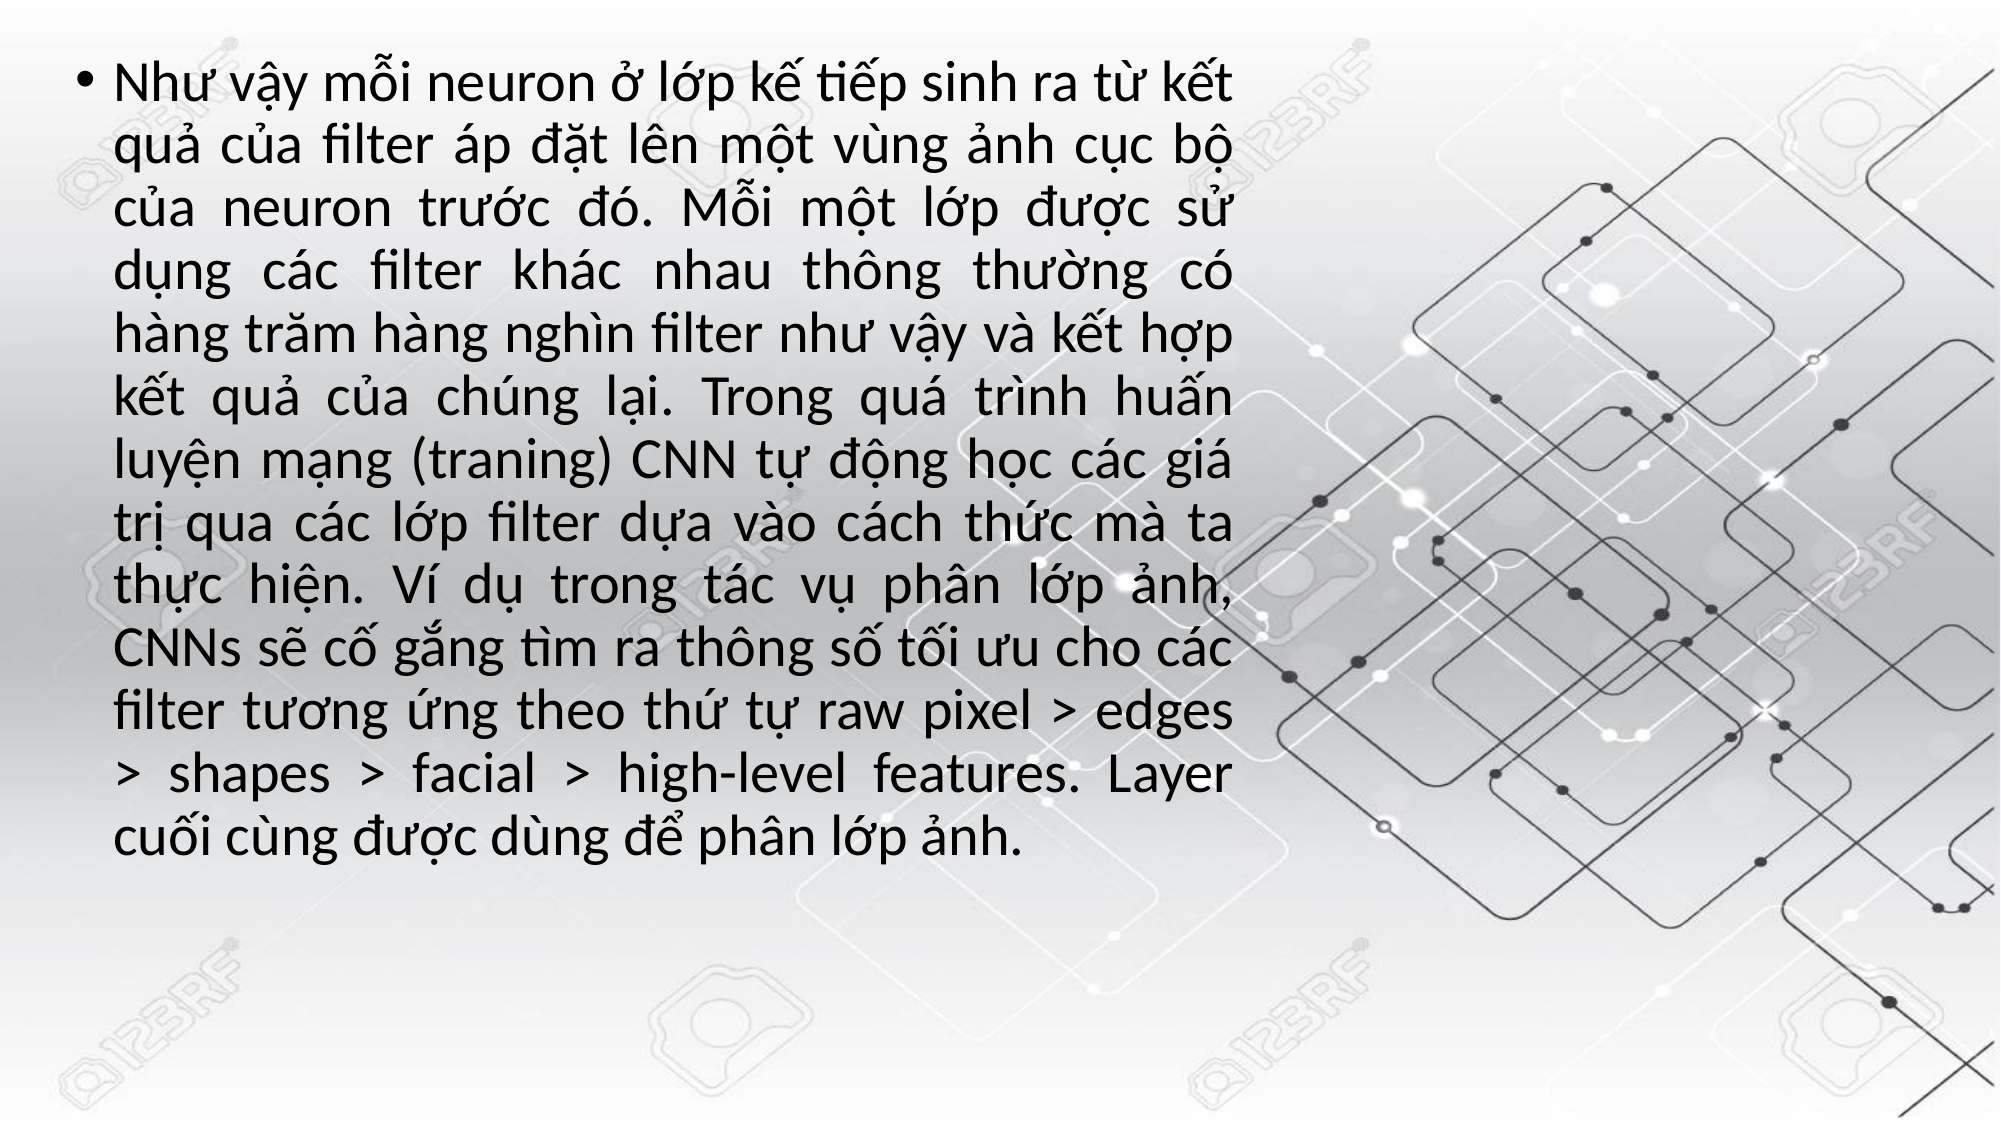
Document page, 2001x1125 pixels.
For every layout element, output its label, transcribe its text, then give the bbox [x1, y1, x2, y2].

picture [0, 0, 2001, 1125]
list Như vậy mỗi neuron ở lớp kế tiếp sinh ra từ kết quả của filter áp đặt lên một vùng ảnh cục bộ của neuron trước đó. Mỗi một lớp được sử dụng các filter khác nhau thông thường có hàng trăm hàng nghìn filter như vậy và kết hợp kết quả của chúng lại. Trong quá trình huấn luyện mạng (traning) CNN tự động học các giá trị qua các lớp filter dựa vào cách thức mà ta thực hiện. Ví dụ trong tác vụ phân lớp ảnh, CNNs sẽ cố gắng tìm ra thông số tối ưu cho các filter tương ứng theo thứ tự raw pixel > edges > shapes > facial > high-level features. Layer cuối cùng được dùng để phân lớp ảnh. [60, 43, 1250, 1100]
